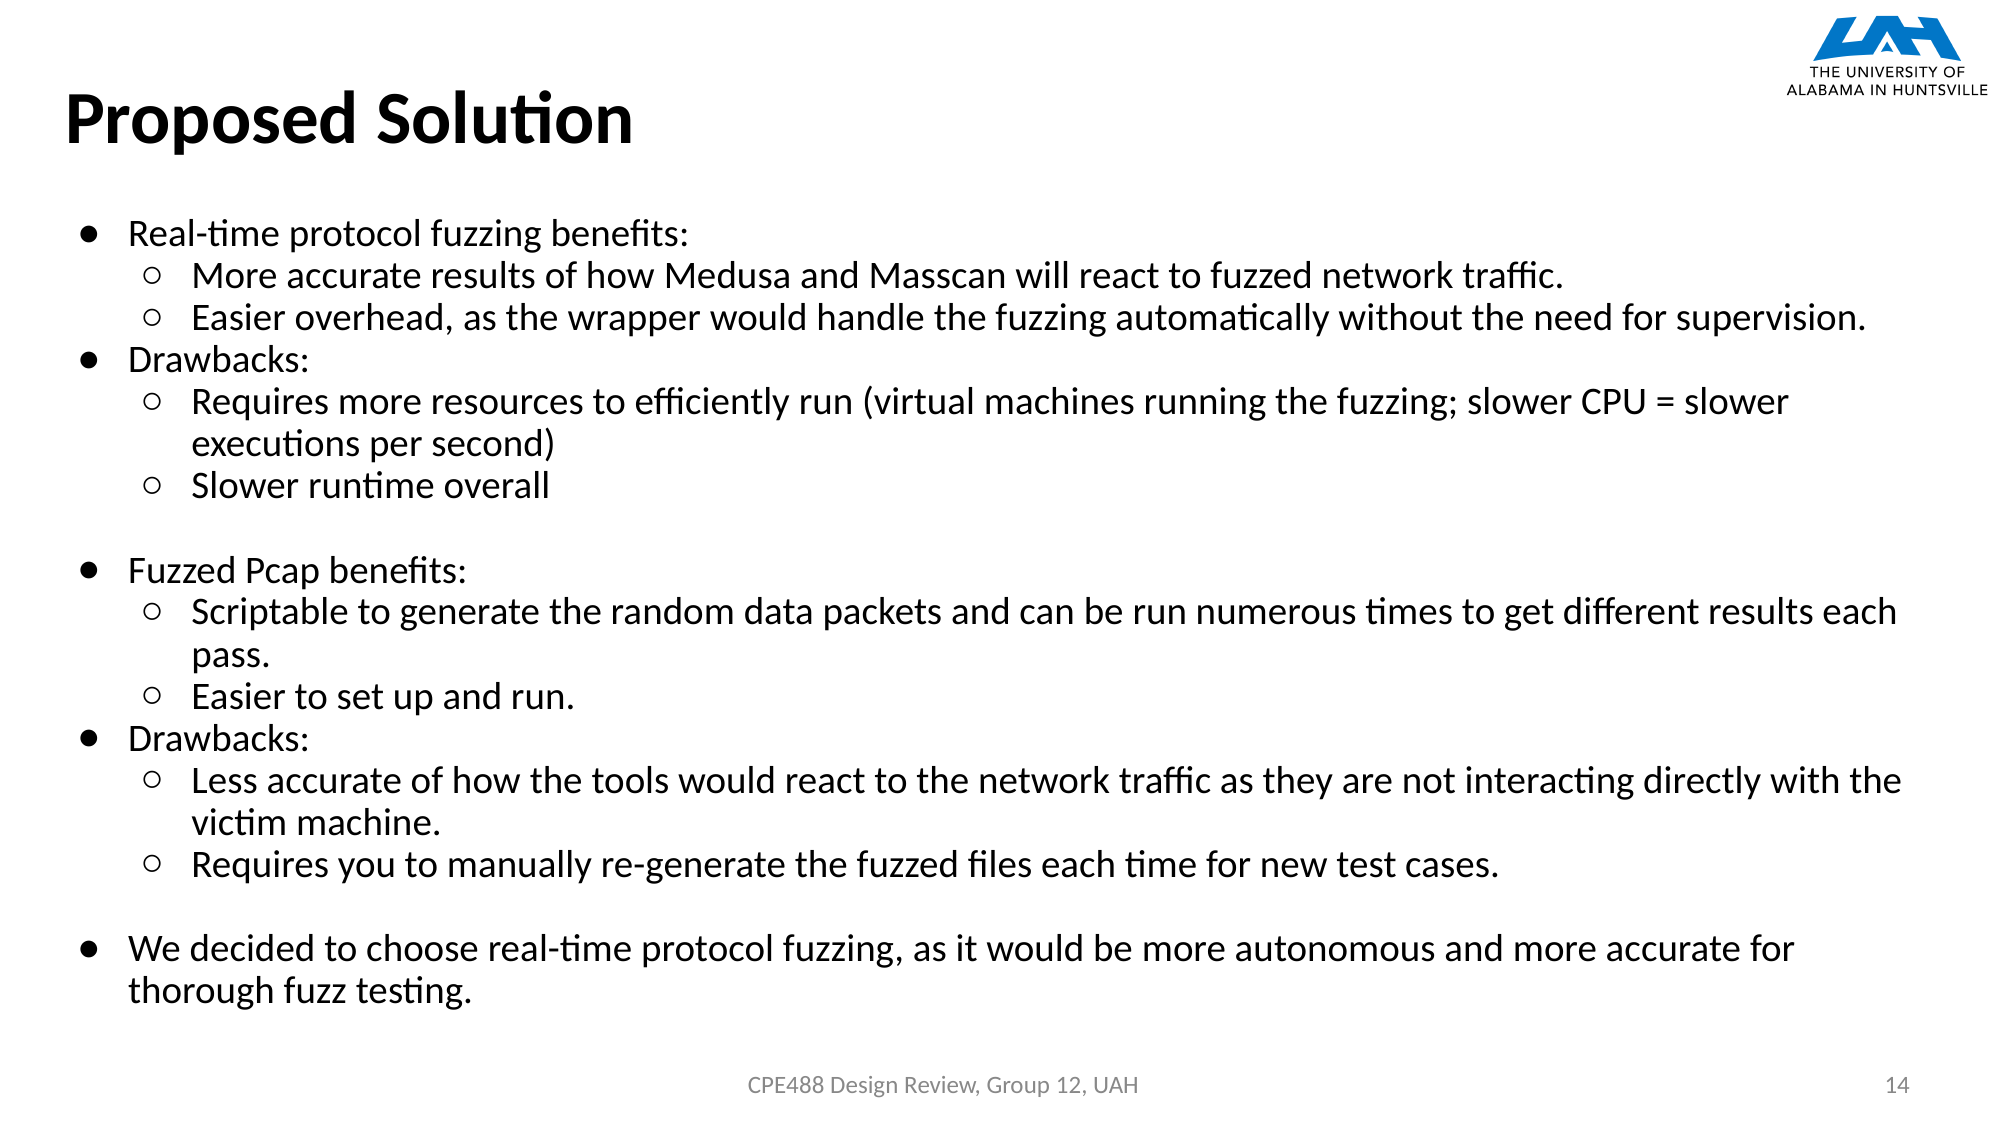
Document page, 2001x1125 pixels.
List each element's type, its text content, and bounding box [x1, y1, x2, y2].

list Real-time protocol fuzzing benefits: More accurate results of how Medusa and Masscan will react to fuzzed network traffic. Easier overhead, as the wrapper would handle the fuzzing automatically without the need for supervision. Drawbacks: Requires more resources to efficiently run (virtual machines running the fuzzing; slower CPU = slower executions per second) Slower runtime overall Fuzzed Pcap benefits: Scriptable to generate the random data packets and can be run numerous times to get different results each pass. Easier to set up and run. Drawbacks: Less accurate of how the tools would react to the network traffic as they are not interacting directly with the victim machine. Requires you to manually re-generate the fuzzed files each time for new test cases. We decided to choose real-time protocol fuzzing, as it would be more autonomous and more accurate for thorough fuzz testing. [50, 205, 1925, 1025]
footer CPE488 Design Review, Group 12, UAH [50, 1062, 1838, 1106]
title Proposed Solution [50, 51, 1925, 188]
slide_number 14 [1850, 1062, 1925, 1106]
picture [1758, 0, 2001, 124]
